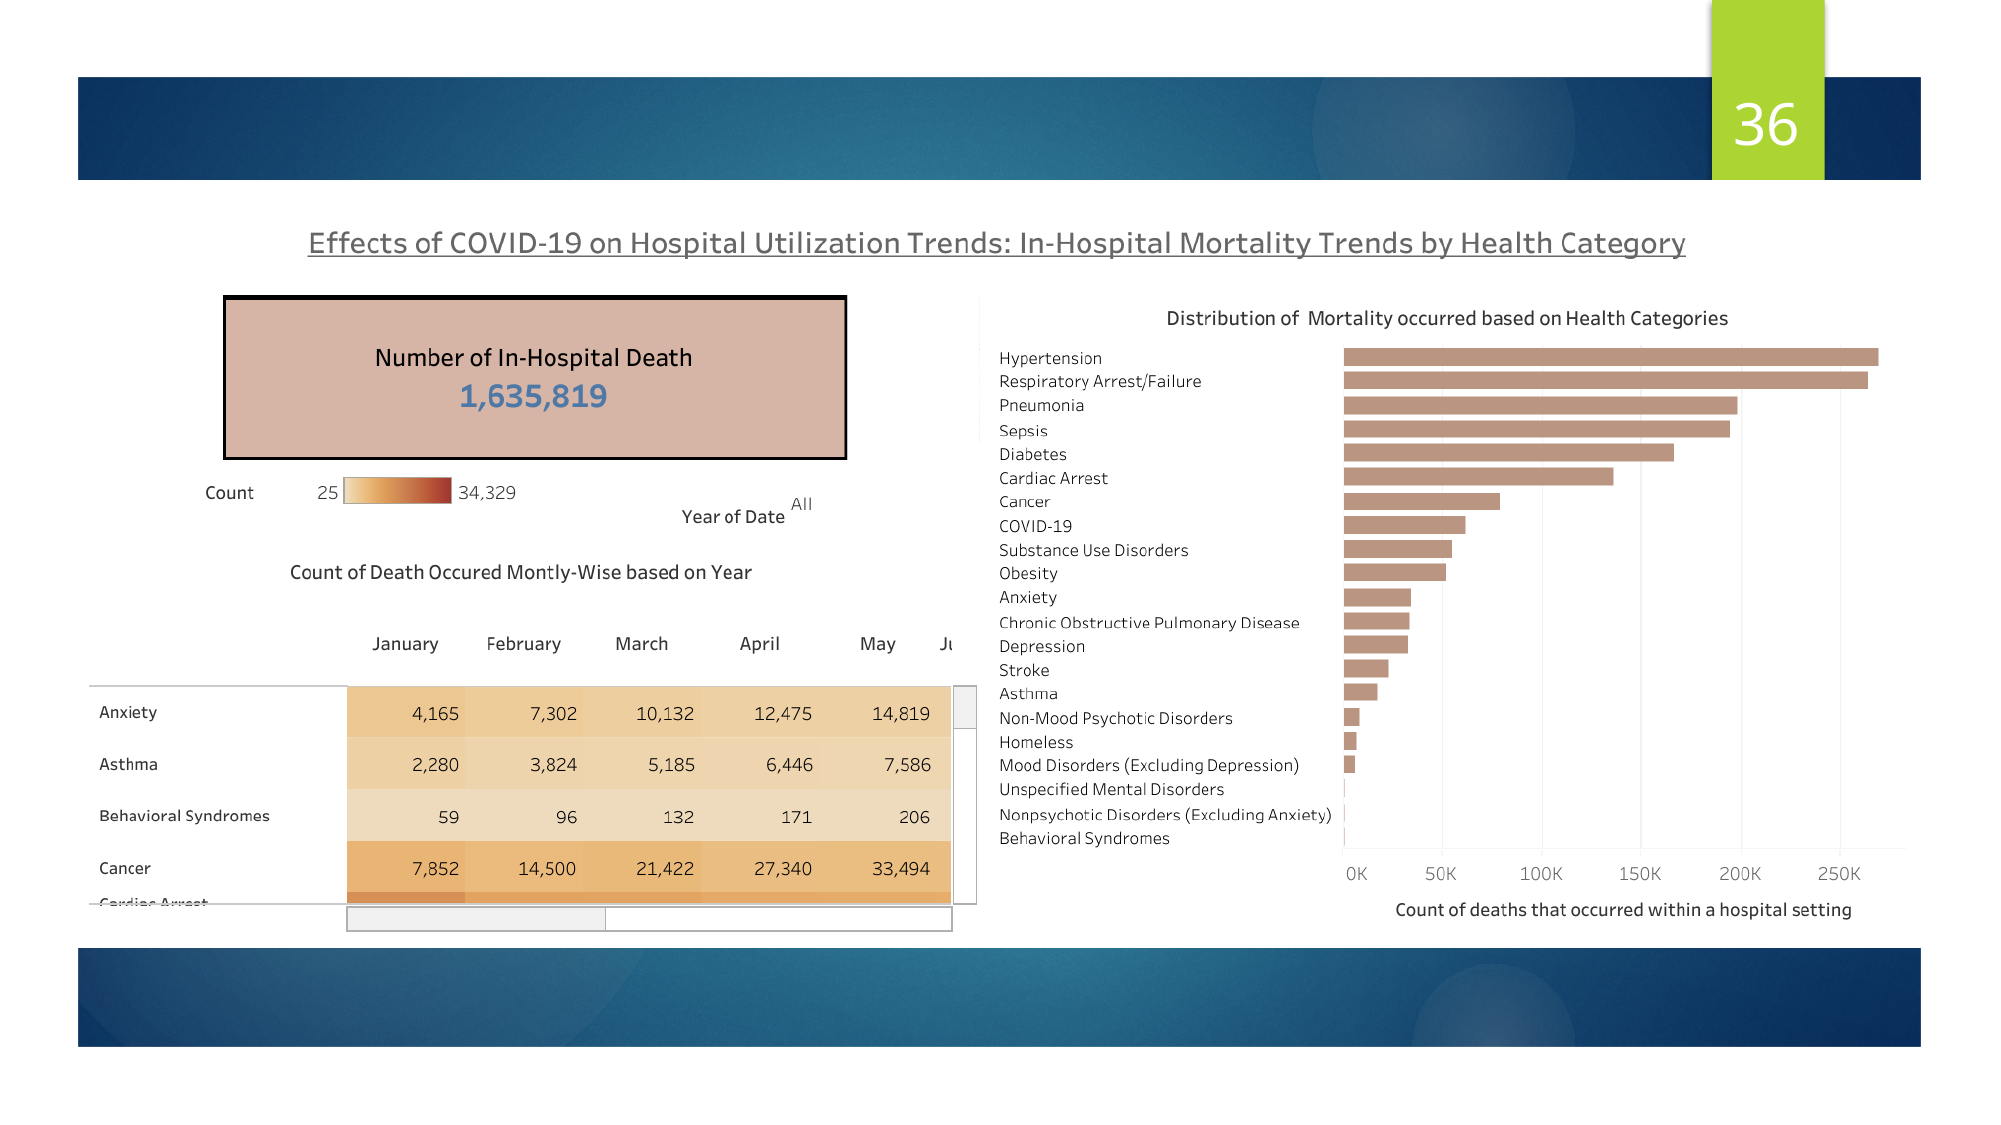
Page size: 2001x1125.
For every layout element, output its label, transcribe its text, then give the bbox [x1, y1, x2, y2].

slide_number 36 [1698, 48, 1836, 175]
picture [71, 180, 1921, 948]
